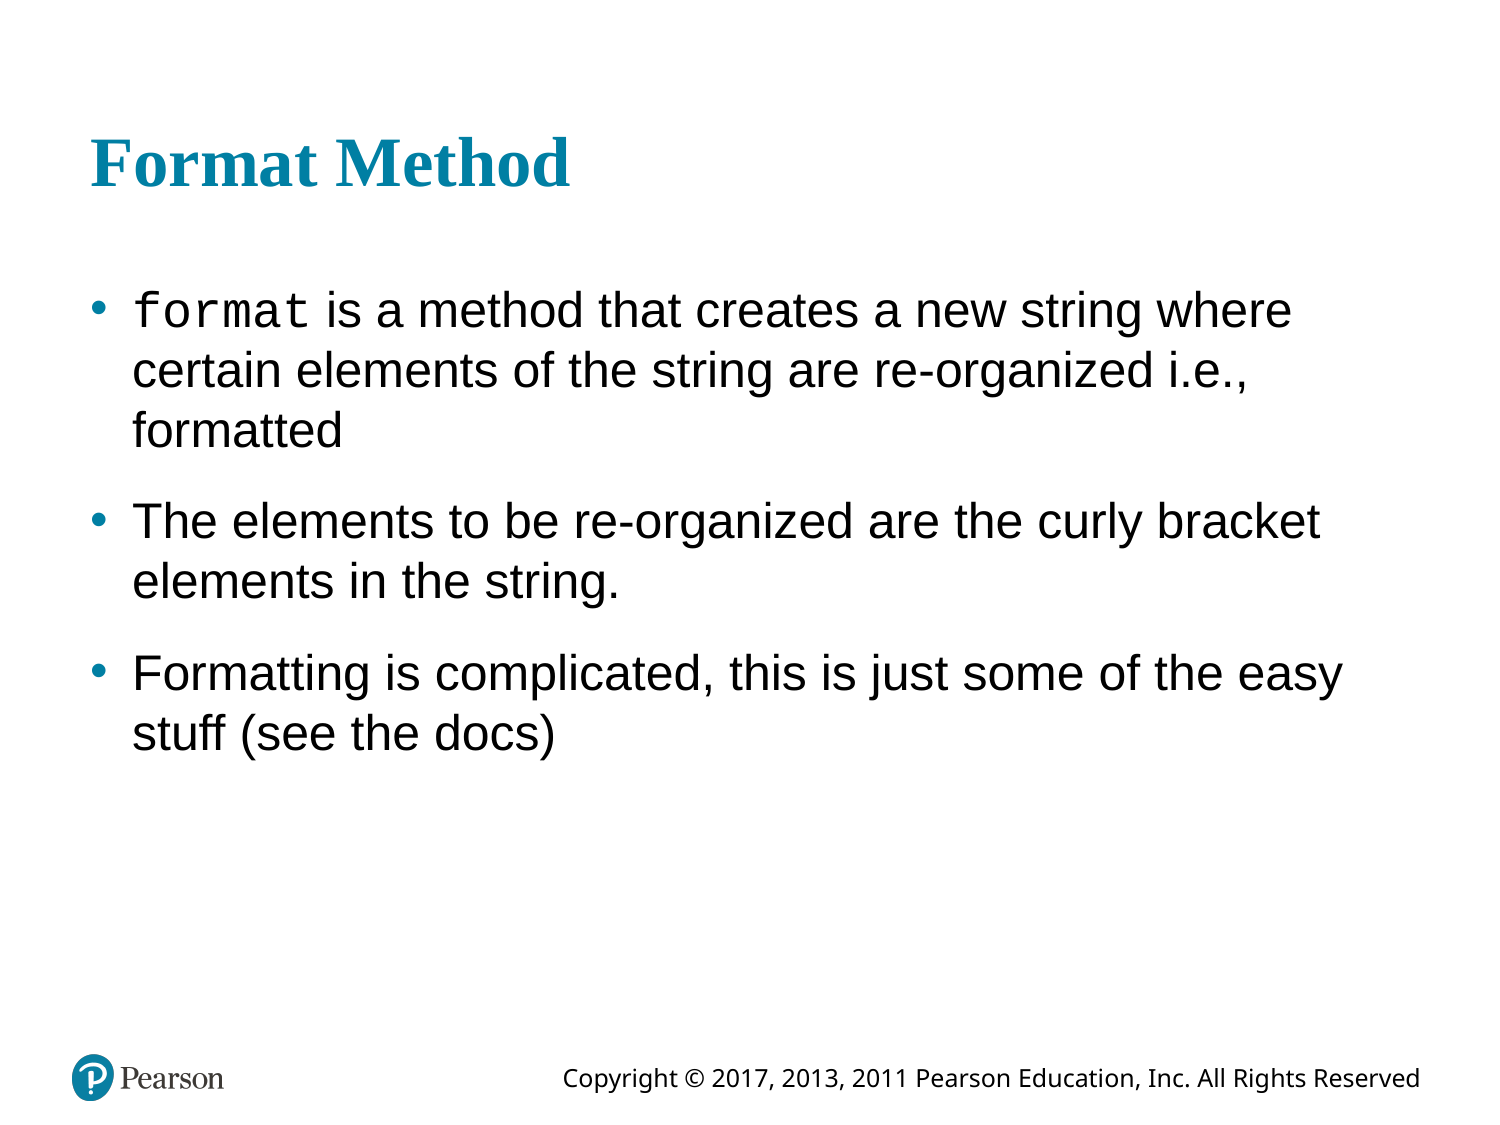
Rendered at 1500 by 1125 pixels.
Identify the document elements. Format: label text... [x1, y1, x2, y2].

title Format Method [75, 35, 1425, 216]
picture [80, 1063, 106, 1088]
picture [98, 1054, 224, 1101]
list format is a method that creates a new string where certain elements of the string are re-organized i.e., formatted The elements to be re-organized are the curly bracket elements in the string. Formatting is complicated, this is just some of the easy stuff (see the docs) [75, 262, 1425, 1005]
picture [72, 1054, 88, 1070]
picture [72, 1087, 83, 1101]
